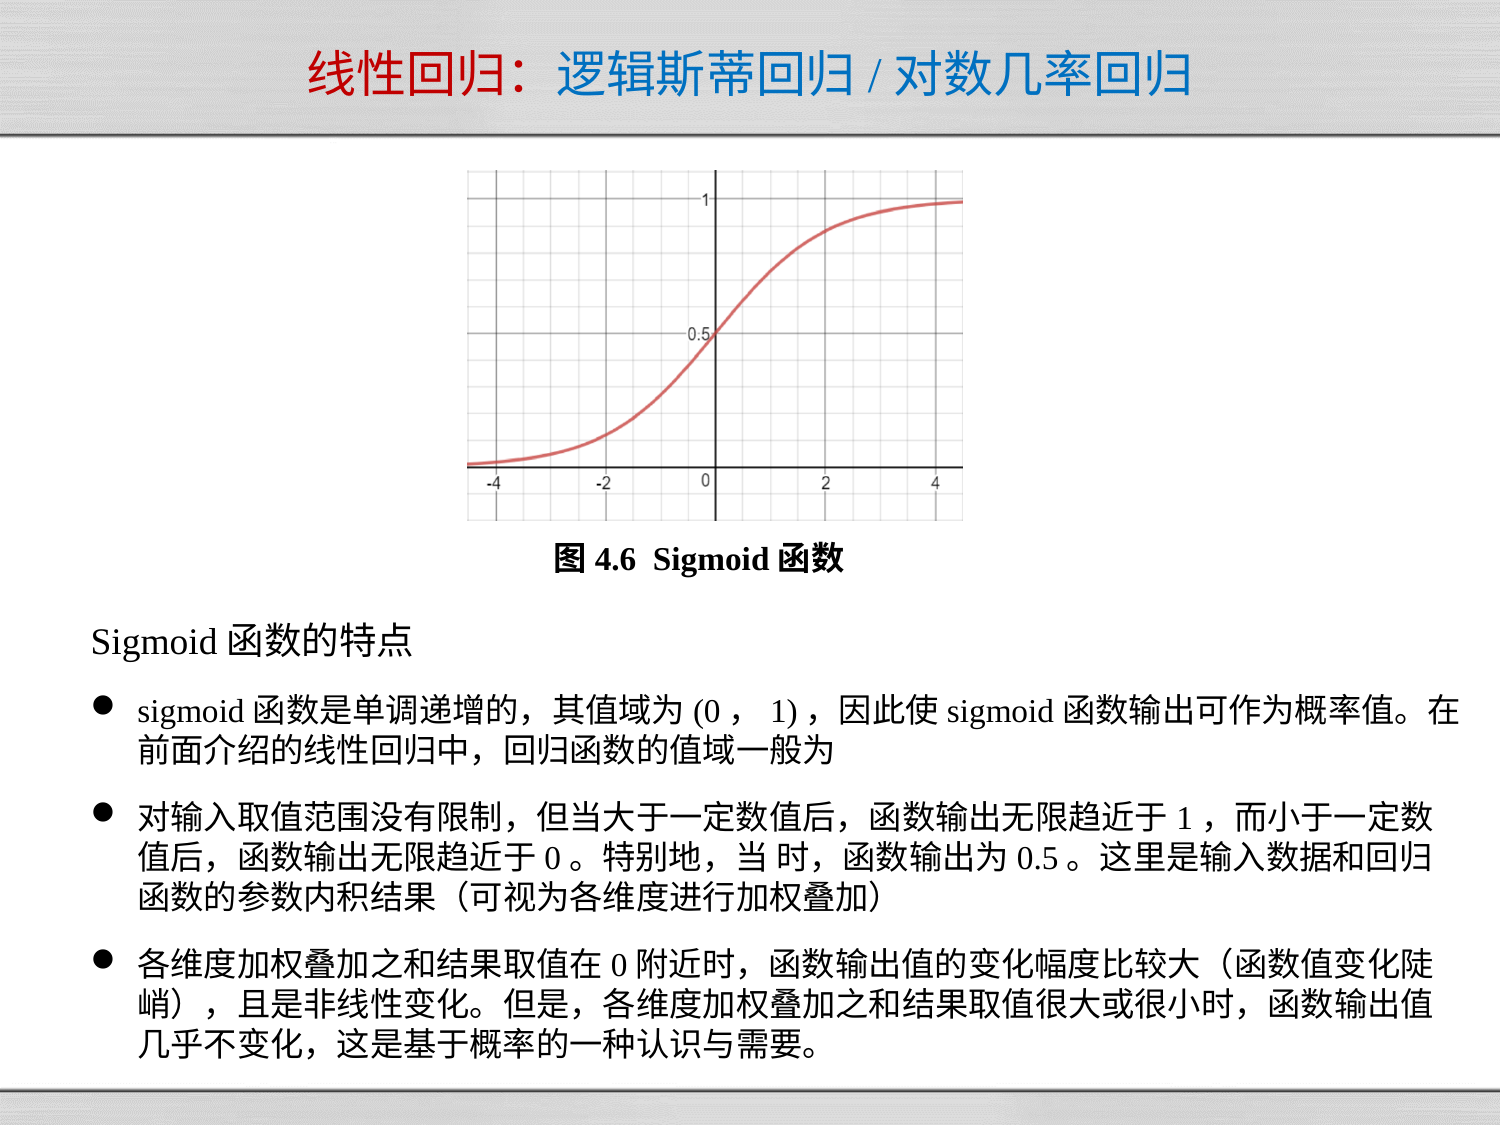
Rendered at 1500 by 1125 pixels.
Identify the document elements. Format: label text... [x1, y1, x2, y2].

picture [0, 135, 1500, 1125]
text_box 图4.6 Sigmoid函数 [538, 529, 867, 584]
title 线性回归：逻辑斯蒂回归/对数几率回归 [0, 0, 1500, 135]
